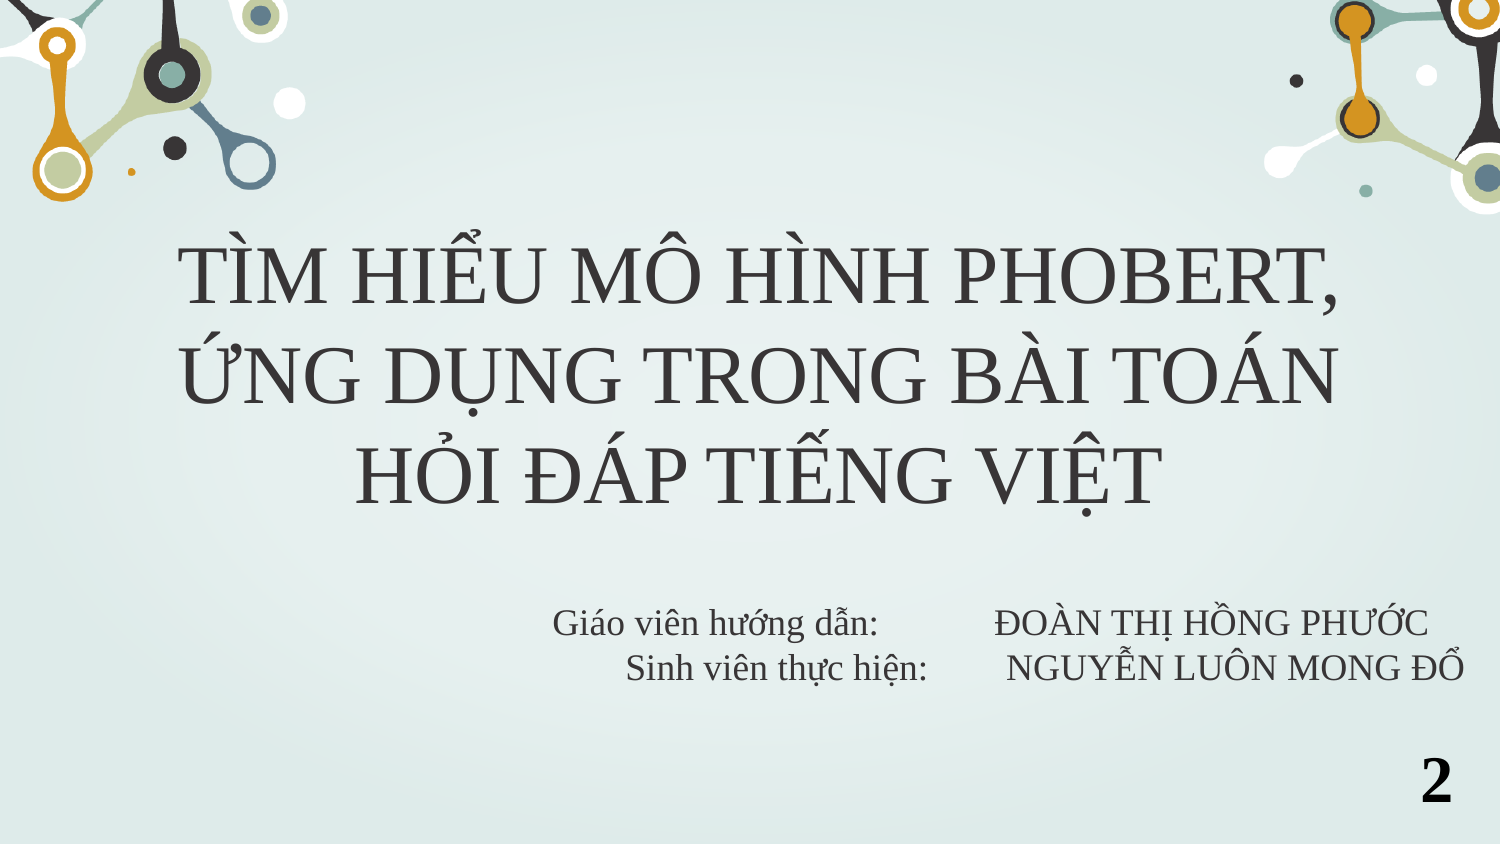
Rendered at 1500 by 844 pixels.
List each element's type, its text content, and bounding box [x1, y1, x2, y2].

subtitle Giáo viên hướng dẫn: Sinh viên thực hiện: ĐOÀN THỊ HỒNG PHƯỚC NGUYỄN LUÔN MONG ĐỔ [488, 582, 1482, 715]
text_box 2 [1405, 728, 1500, 824]
text_box TÌM HIỂU MÔ HÌNH PHOBERT, ỨNG DỤNG TRONG BÀI TOÁN HỎI ĐÁP TIẾNG VIỆT [79, 248, 1440, 535]
picture [0, 0, 1500, 844]
